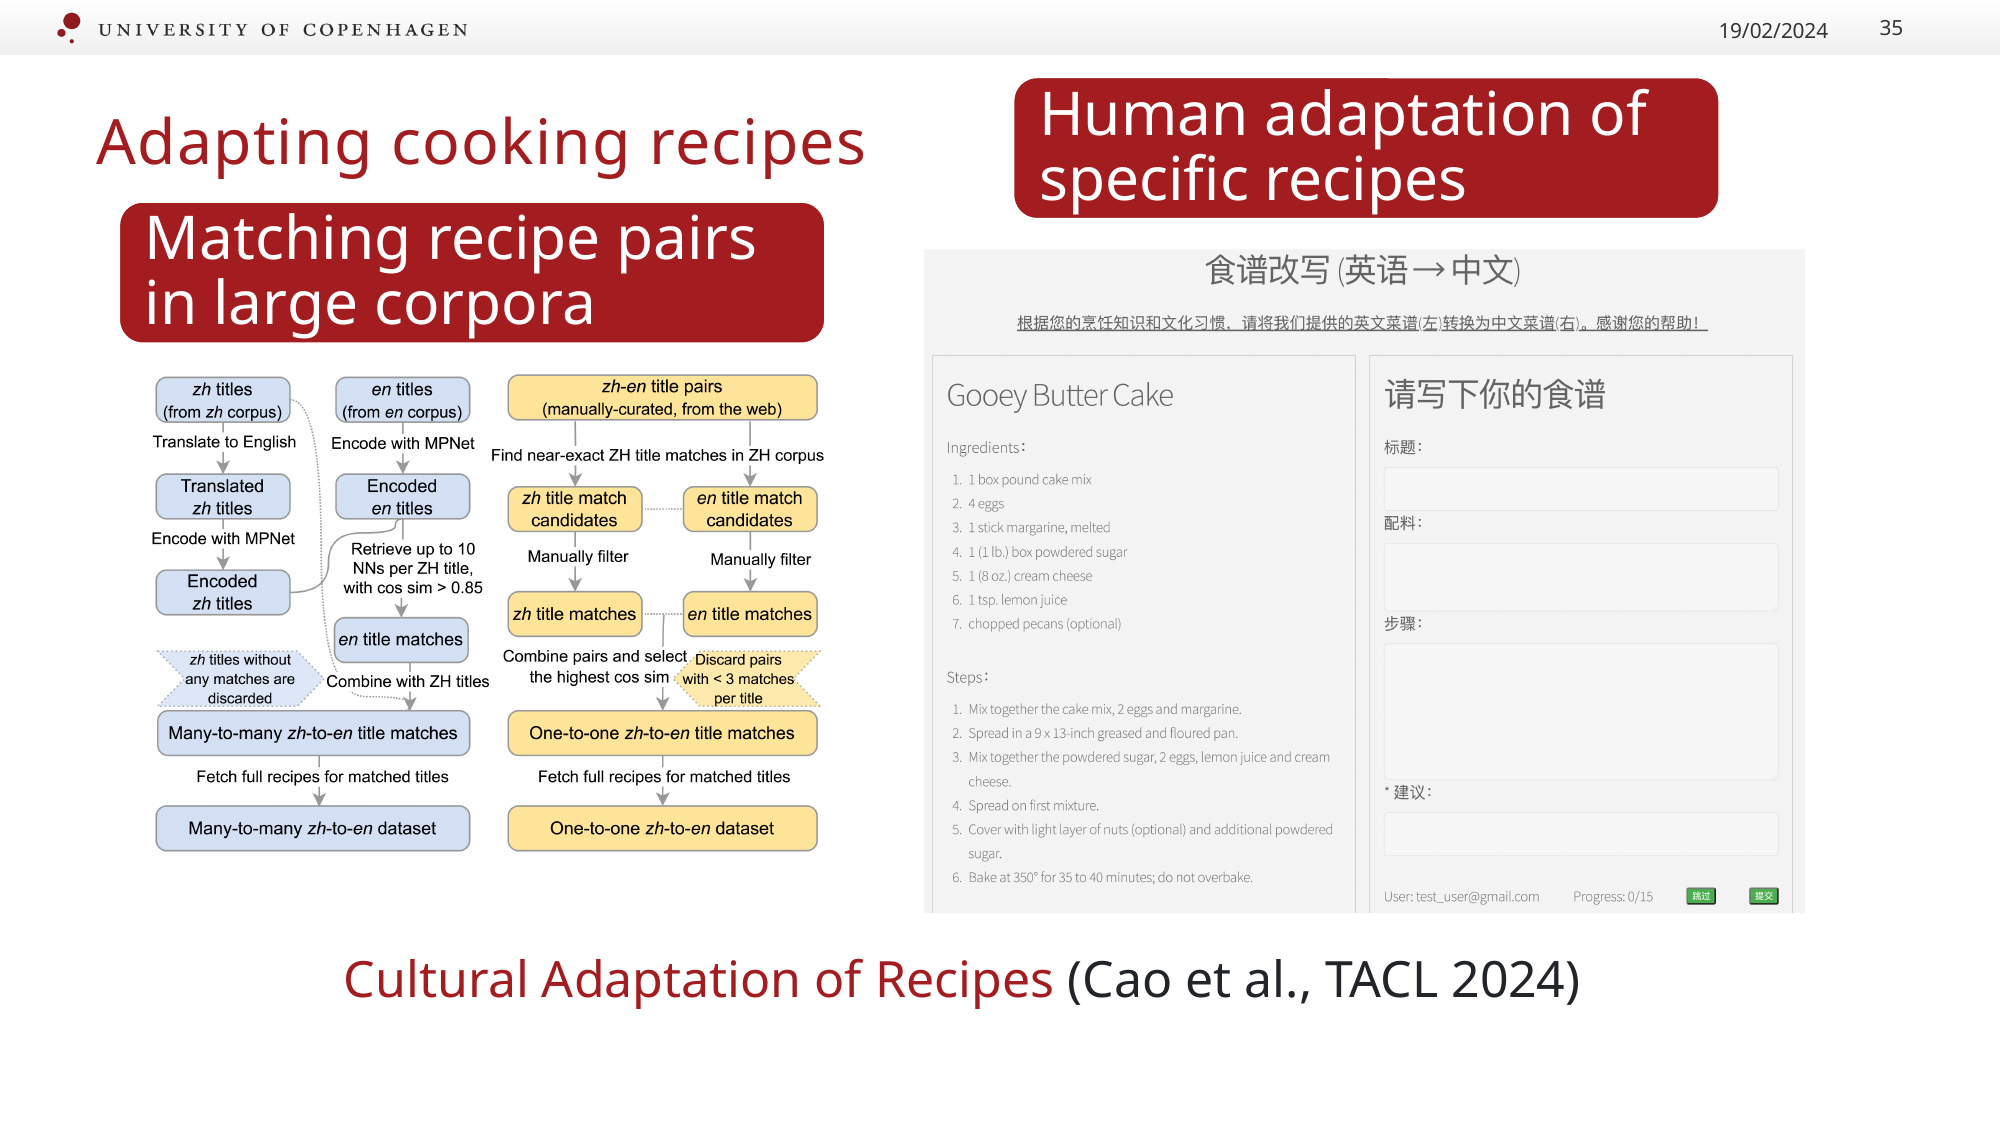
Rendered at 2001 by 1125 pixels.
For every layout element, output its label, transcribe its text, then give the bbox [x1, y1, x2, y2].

text_box Cultural Adaptation of Recipes (Cao et al., TACL 2024) [329, 939, 2000, 1023]
picture [92, 15, 475, 42]
picture [150, 374, 826, 854]
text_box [119, 201, 826, 344]
slide_number 35 [1840, 14, 1904, 43]
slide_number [1694, 14, 1829, 43]
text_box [1013, 77, 1720, 219]
picture [920, 246, 1808, 916]
title Adapting cooking recipes [96, 101, 1904, 244]
